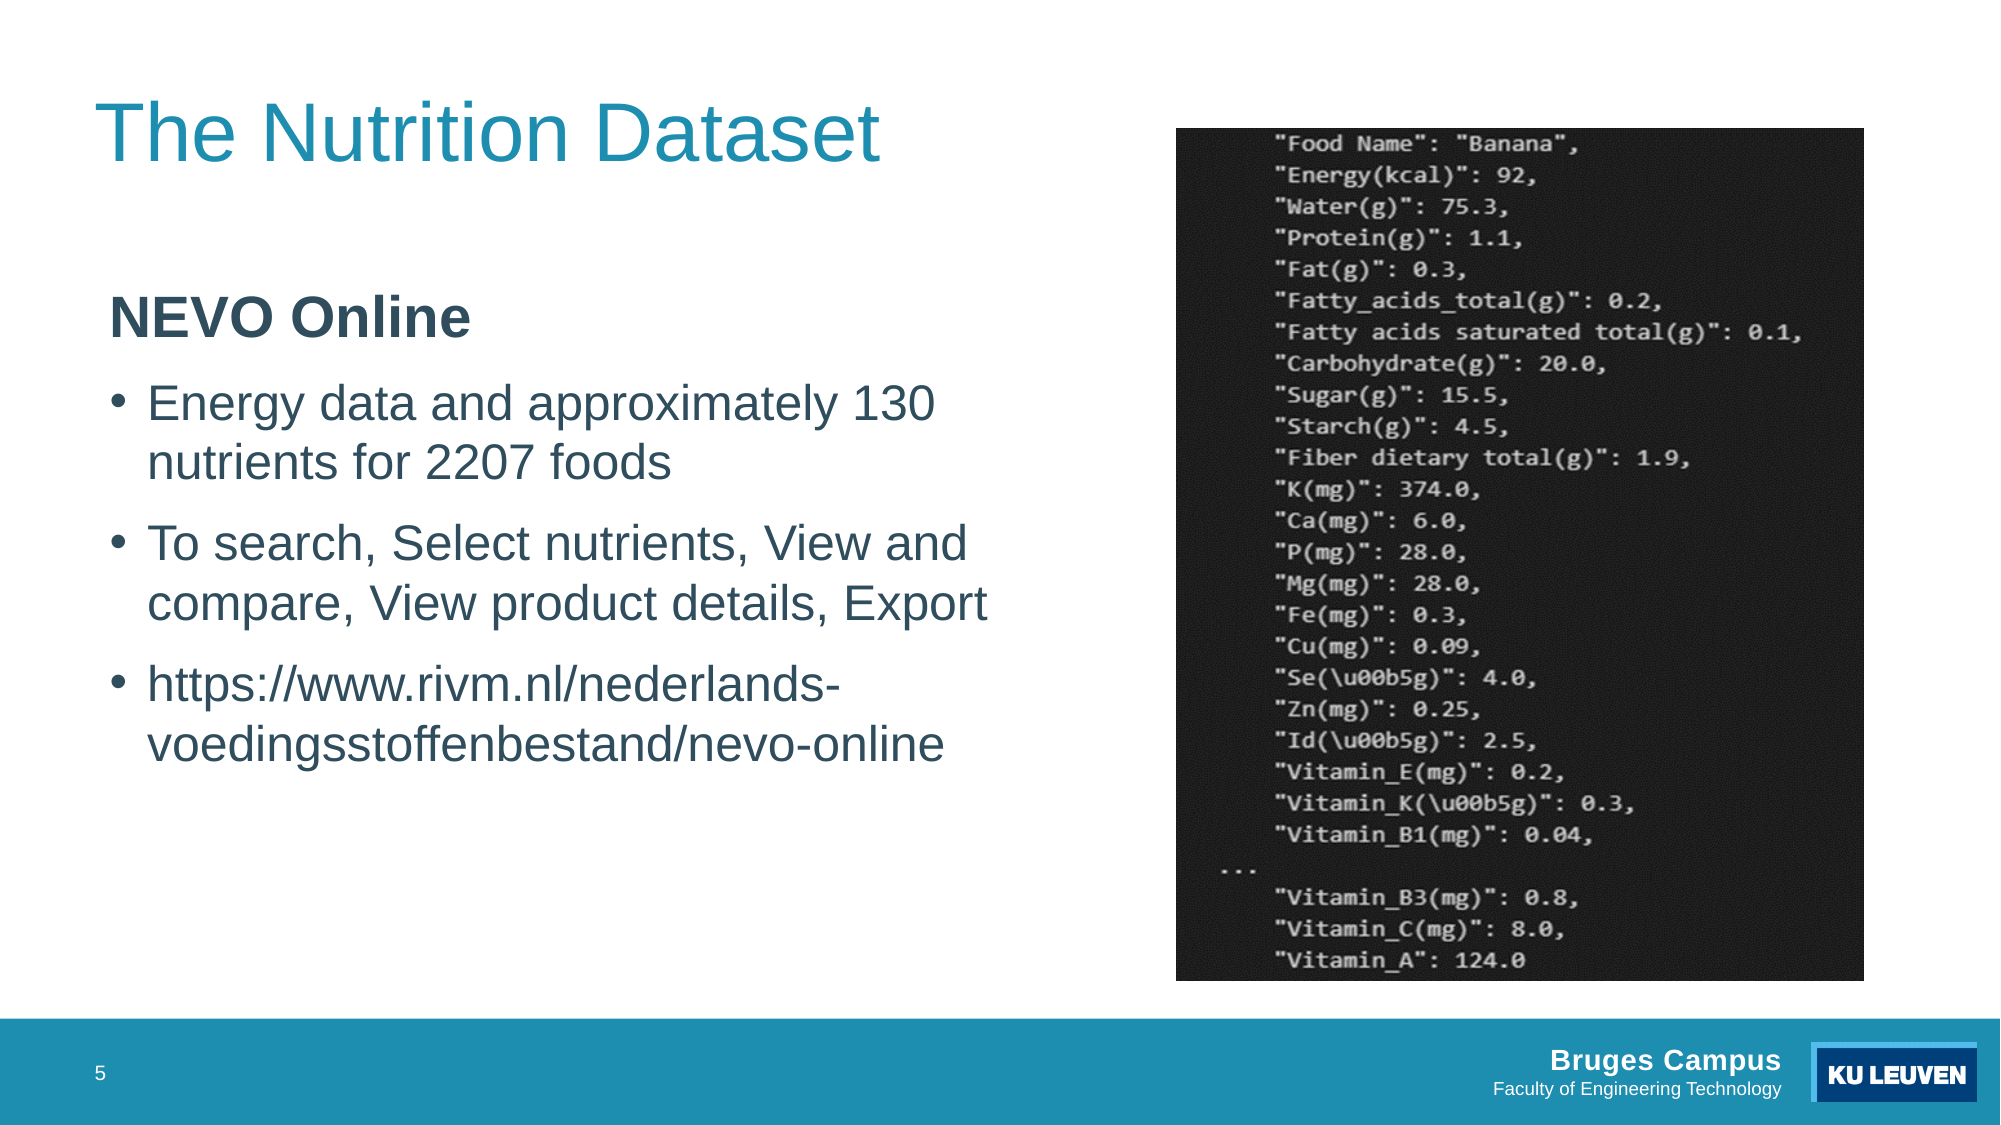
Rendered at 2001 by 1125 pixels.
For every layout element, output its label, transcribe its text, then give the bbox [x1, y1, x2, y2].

picture [1811, 1042, 1977, 1102]
slide_number 5 [94, 1018, 201, 1125]
list NEVO Online Energy data and approximately 130 nutrients for 2207 foods To search, Select nutrients, View and compare, View product details, Export https://www.rivm.nl/nederlands-voedingsstoffenbestand/nevo-online [94, 271, 1125, 1004]
title The Nutrition Dataset [94, 33, 1906, 223]
picture [1176, 128, 1864, 981]
